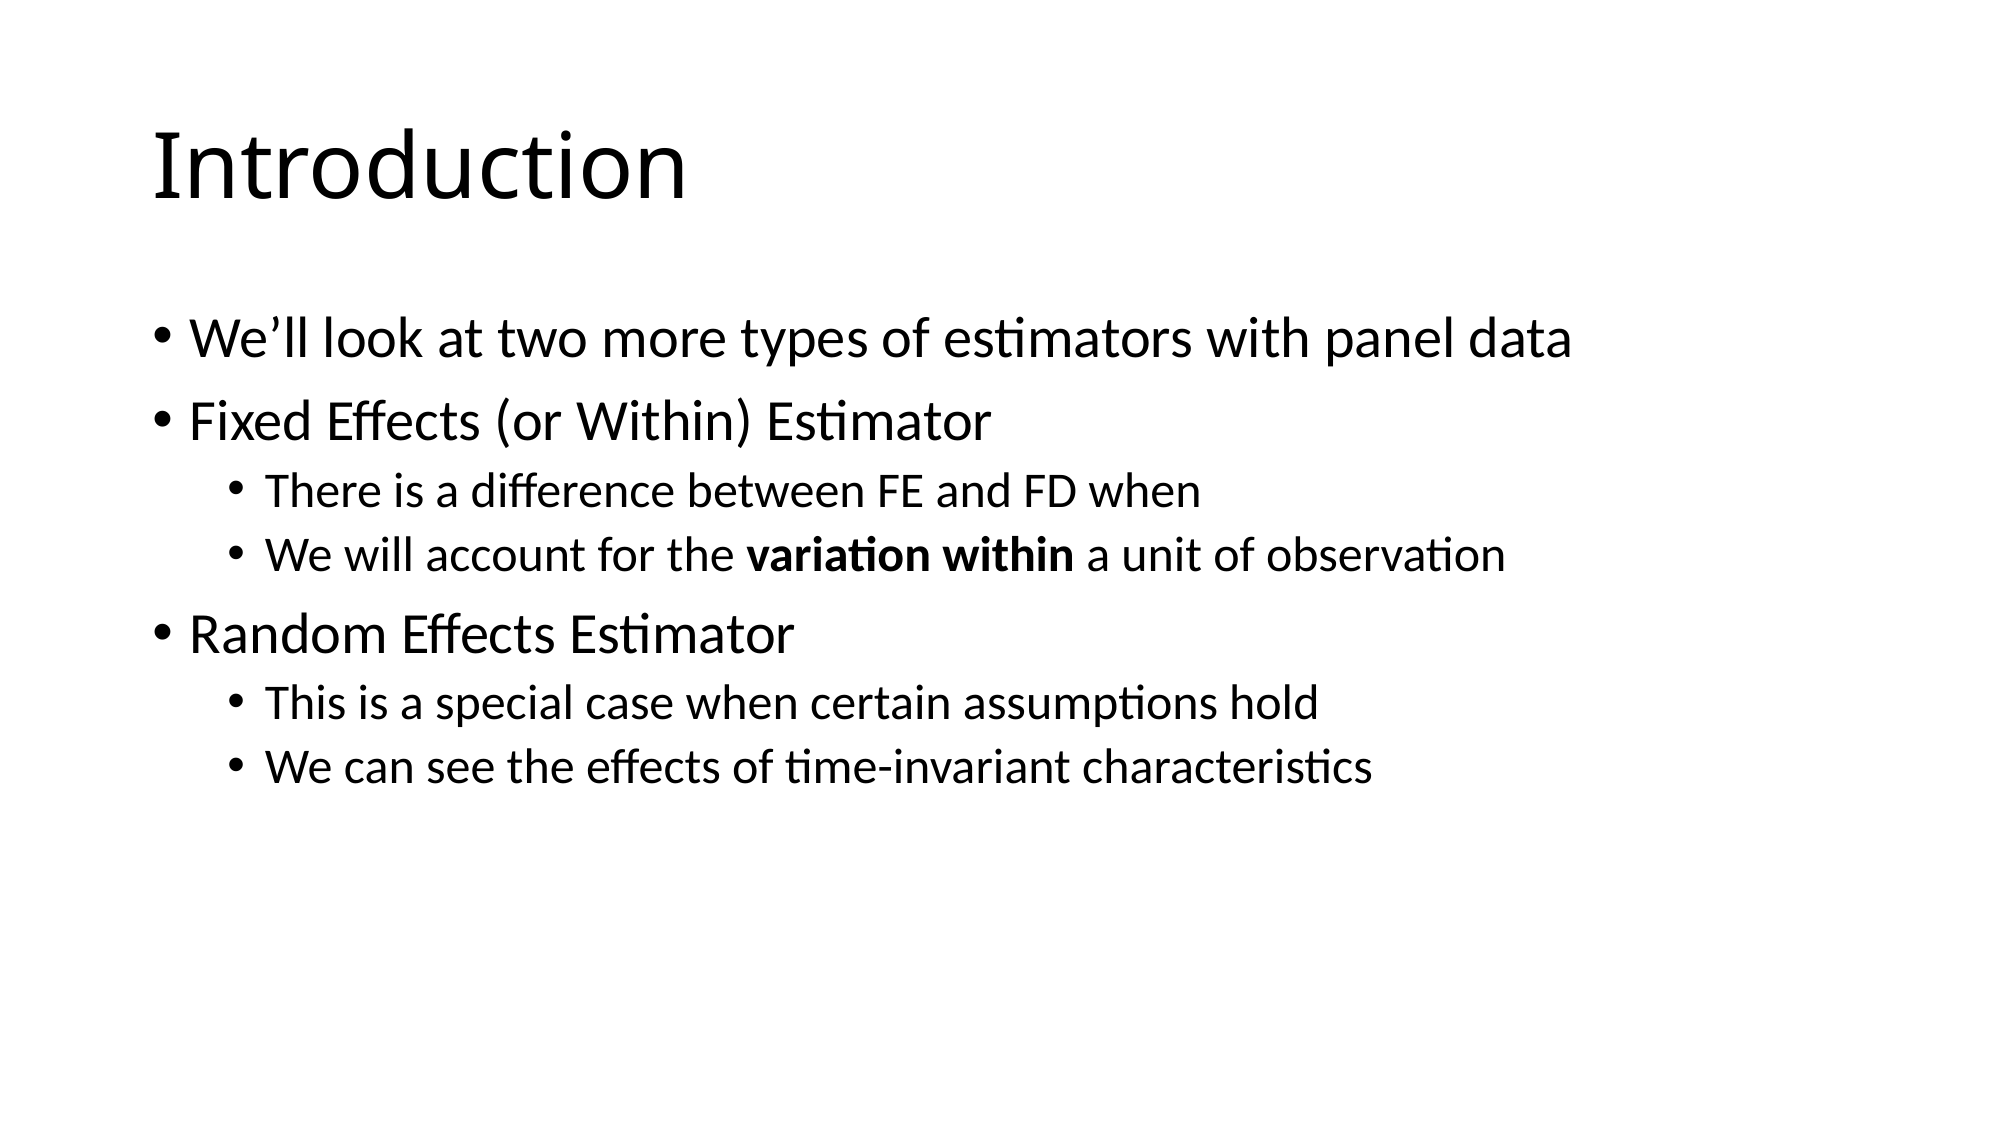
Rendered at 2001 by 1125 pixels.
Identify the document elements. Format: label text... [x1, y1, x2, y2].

title Introduction [137, 59, 1863, 278]
